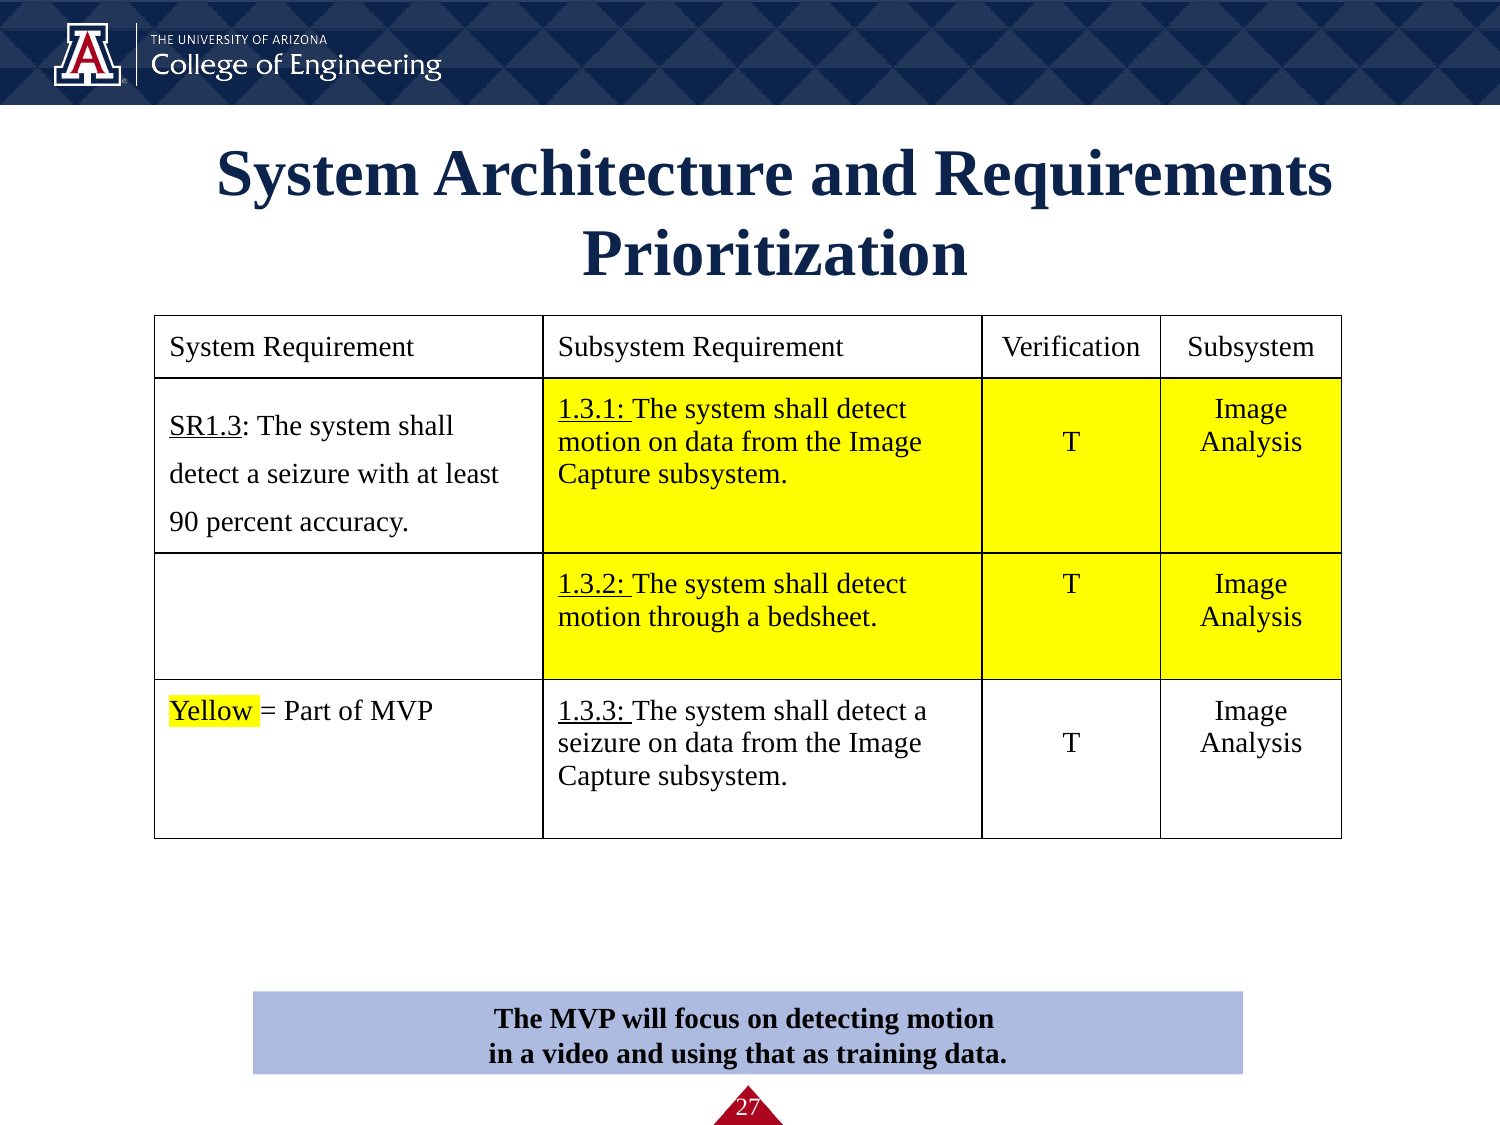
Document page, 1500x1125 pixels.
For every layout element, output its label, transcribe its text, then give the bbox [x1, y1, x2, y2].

picture [54, 23, 442, 86]
table_cell Image Analysis [1161, 379, 1341, 552]
table_cell Yellow = Part of MVP [155, 680, 542, 838]
table_cell [155, 554, 542, 679]
table_cell 1.3.1: The system shall detect motion on data from the Image Capture subsystem. [544, 379, 981, 552]
table_header System Requirement [155, 316, 542, 377]
table_cell 1.3.2: The system shall detect motion through a bedsheet. [544, 554, 981, 679]
table_cell SR1.3: The system shall detect a seizure with at least 90 percent accuracy. [155, 379, 542, 552]
table_cell T [983, 680, 1160, 838]
table_header Subsystem [1161, 316, 1341, 377]
table_header Subsystem Requirement [544, 316, 981, 377]
table_cell 1.3.3: The system shall detect a seizure on data from the Image Capture subsystem. [544, 680, 981, 838]
table_header Verification [983, 316, 1160, 377]
slide_number ‹#› [715, 1075, 781, 1125]
table_cell T [983, 554, 1160, 679]
table_cell T [983, 379, 1160, 552]
table_cell Image Analysis [1161, 554, 1341, 679]
table_cell Image Analysis [1161, 680, 1341, 838]
text_box The MVP will focus on detecting motion in a video and using that as training data. [253, 991, 1244, 1075]
title System Architecture and Requirements Prioritization [100, 101, 1451, 316]
